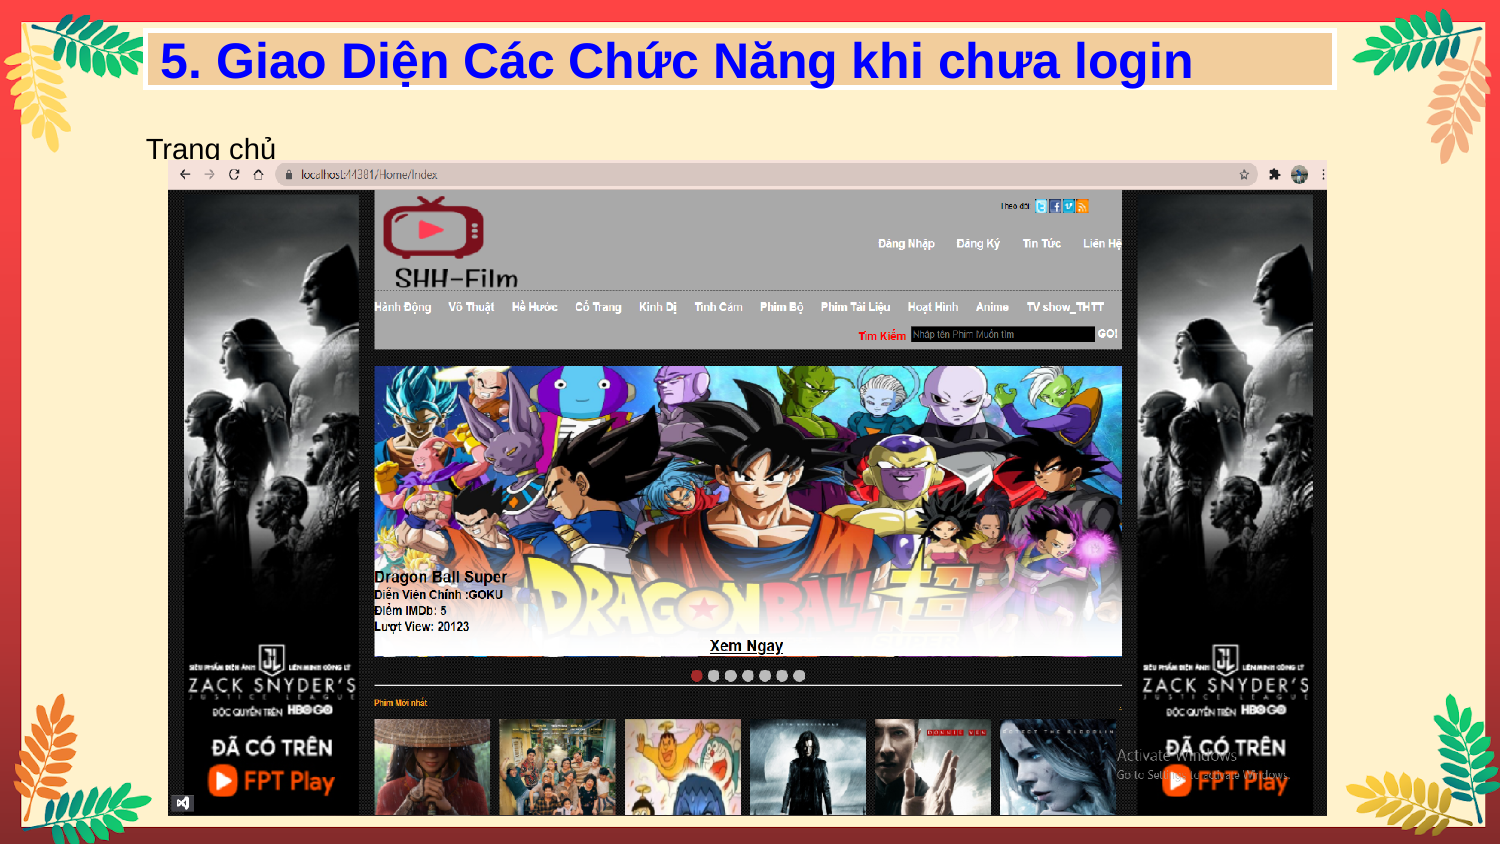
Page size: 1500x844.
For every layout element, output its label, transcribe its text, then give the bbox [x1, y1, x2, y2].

text_box Trang chủ [130, 114, 1406, 711]
text_box 5. Giao Diện Các Chức Năng khi chưa login [145, 30, 1335, 88]
picture [0, 0, 1500, 844]
